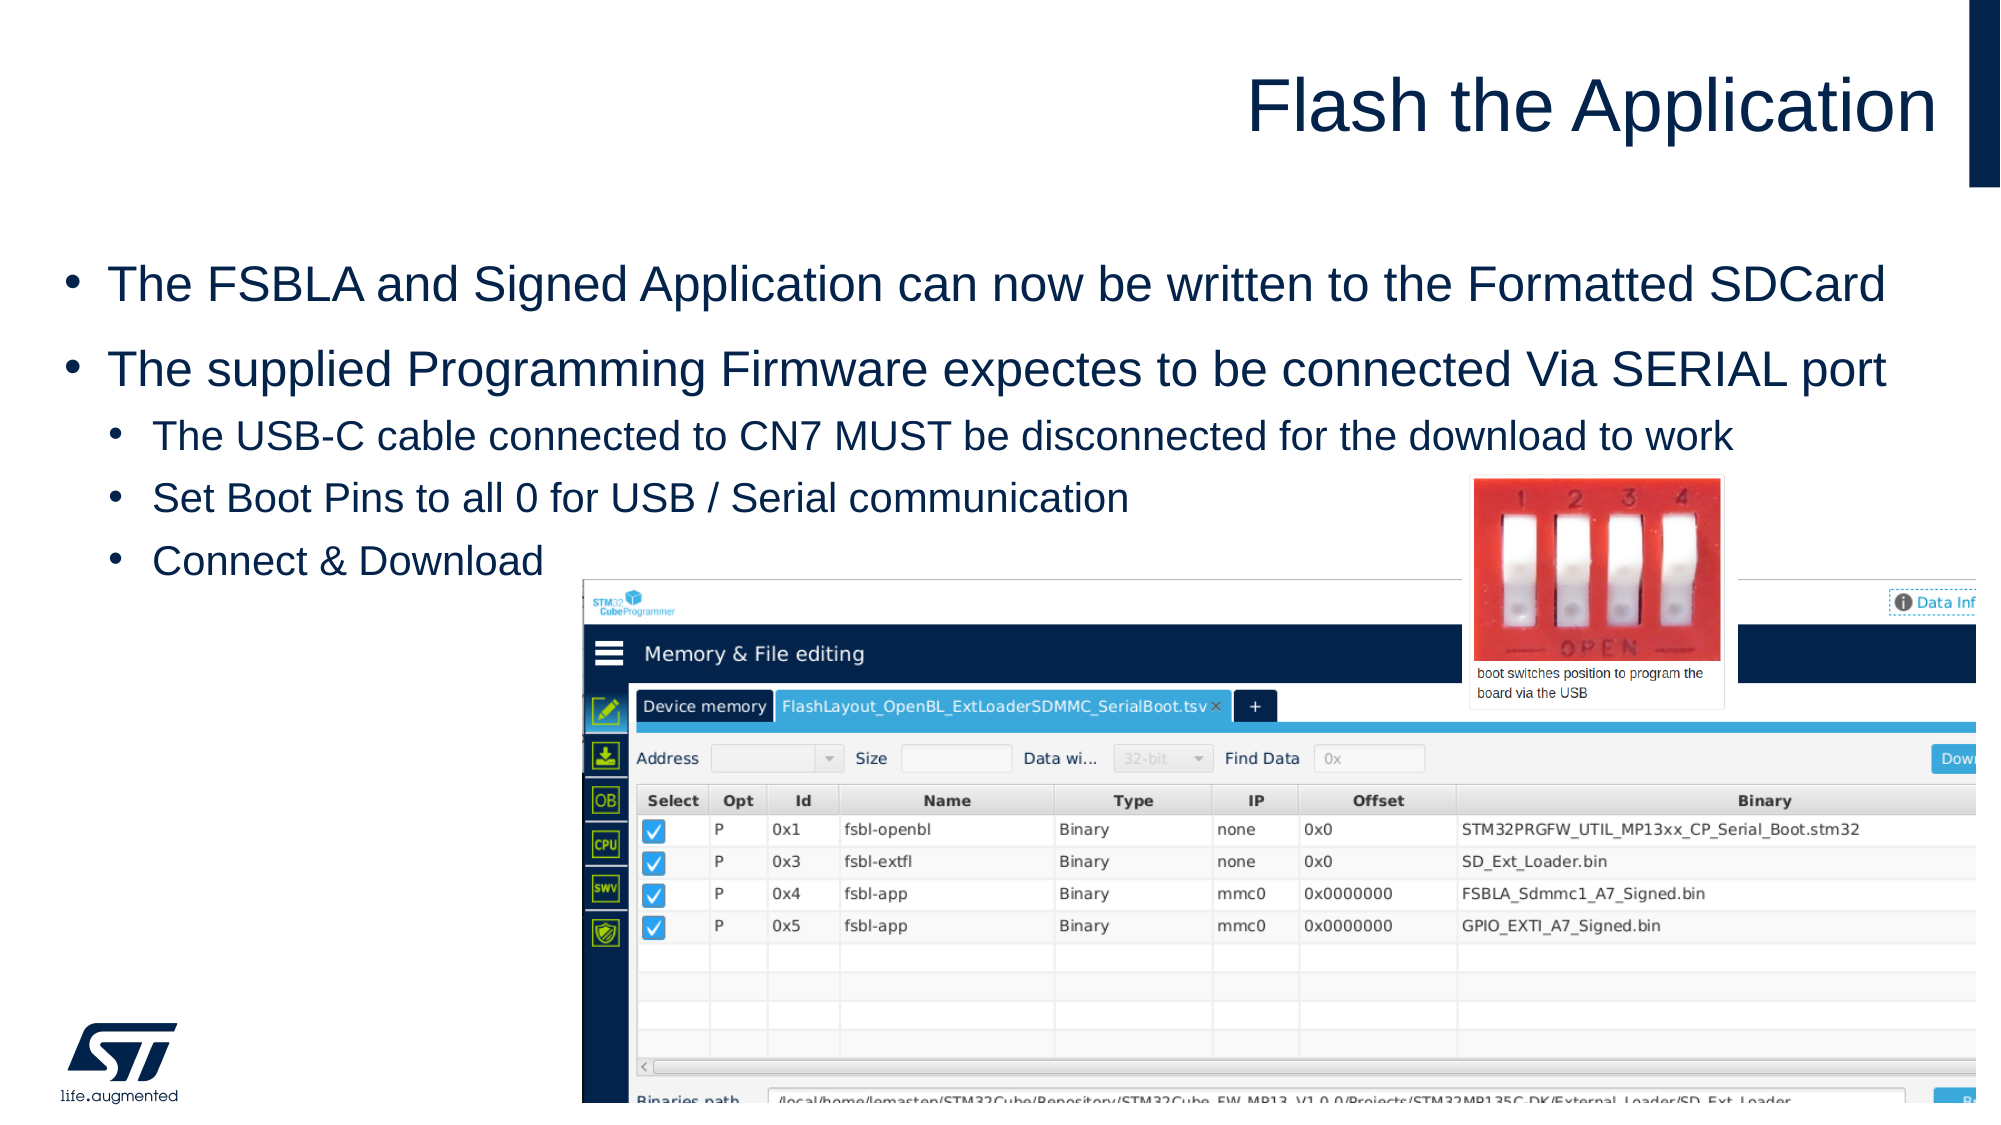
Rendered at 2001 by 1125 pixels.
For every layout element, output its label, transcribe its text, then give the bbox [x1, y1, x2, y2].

picture [582, 471, 1976, 1103]
picture [37, 999, 201, 1125]
title Flash the Application [49, 0, 1954, 215]
list The FSBLA and Signed Application can now be written to the Formatted SDCard The supplied Programming Firmware expectes to be connected Via SERIAL port The USB-C cable connected to CN7 MUST be disconnected for the download to work Set Boot Pins to all 0 for USB / Serial communication Connect & Download [49, 243, 1951, 1000]
